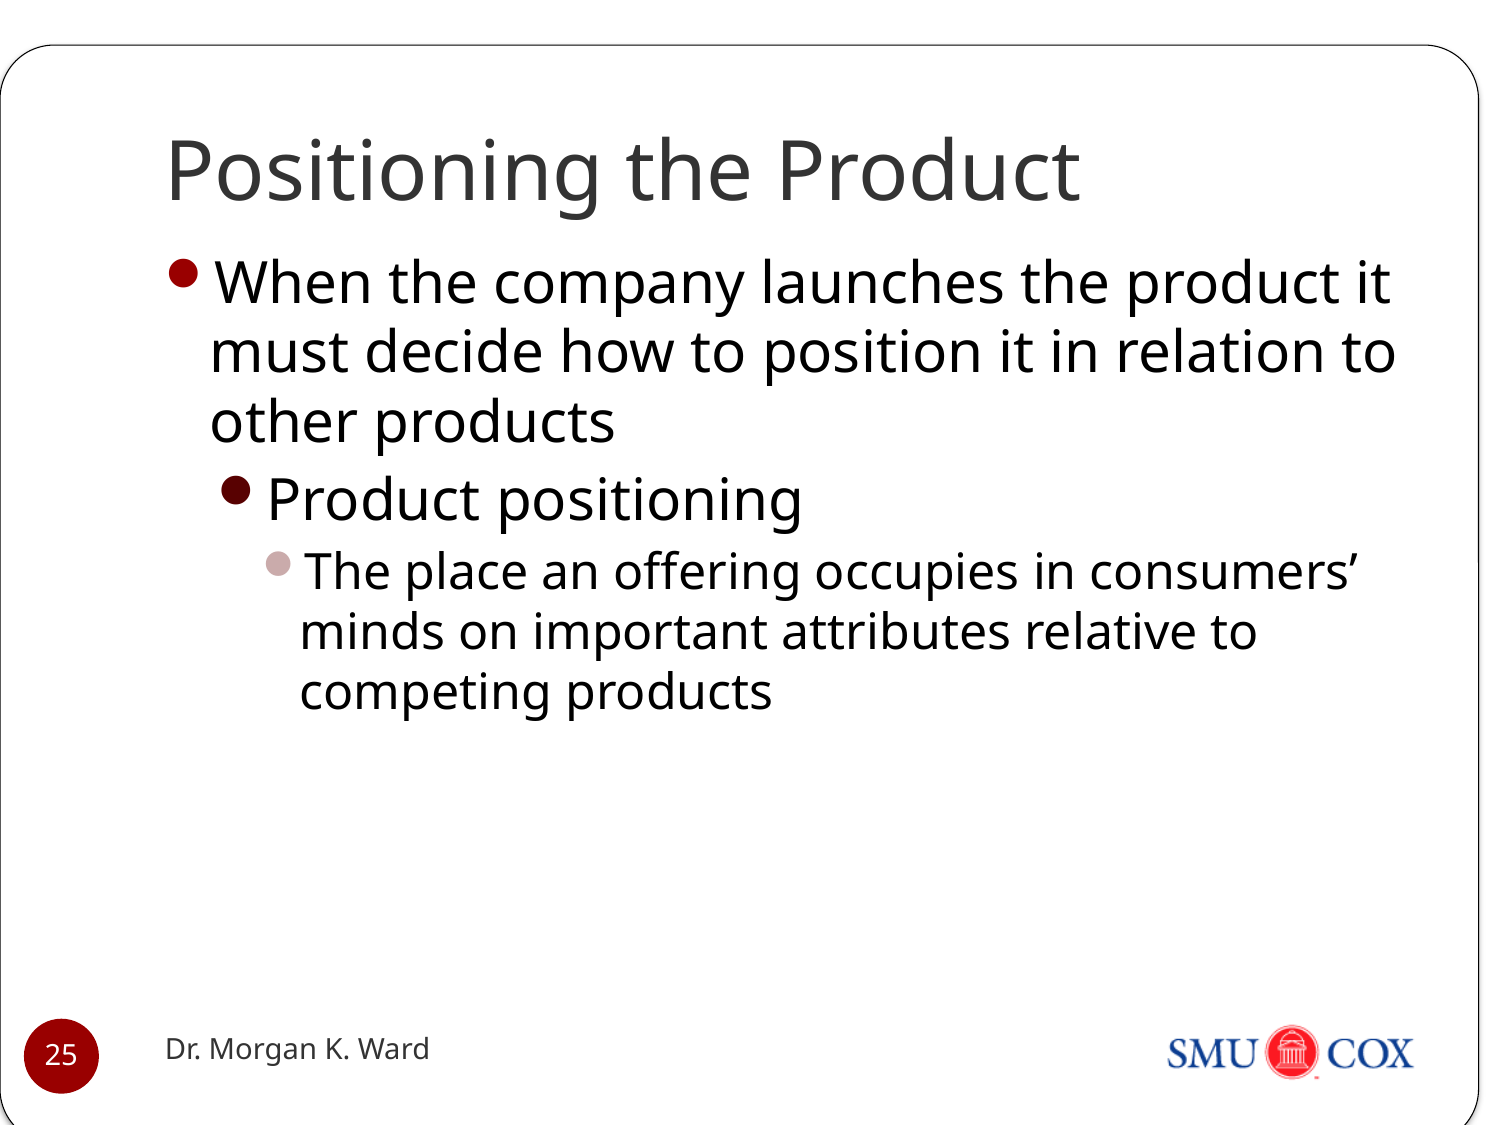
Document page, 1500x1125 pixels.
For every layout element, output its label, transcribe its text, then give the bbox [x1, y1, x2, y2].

picture [1155, 1012, 1427, 1093]
slide_number 25 [23, 1018, 99, 1094]
footer Dr. Morgan K. Ward [150, 1012, 800, 1088]
title Positioning the Product [150, 45, 1425, 233]
list When the company launches the product it must decide how to position it in relation to other products Product positioning The place an offering occupies in consumers’ minds on important attributes relative to competing products [150, 237, 1425, 988]
